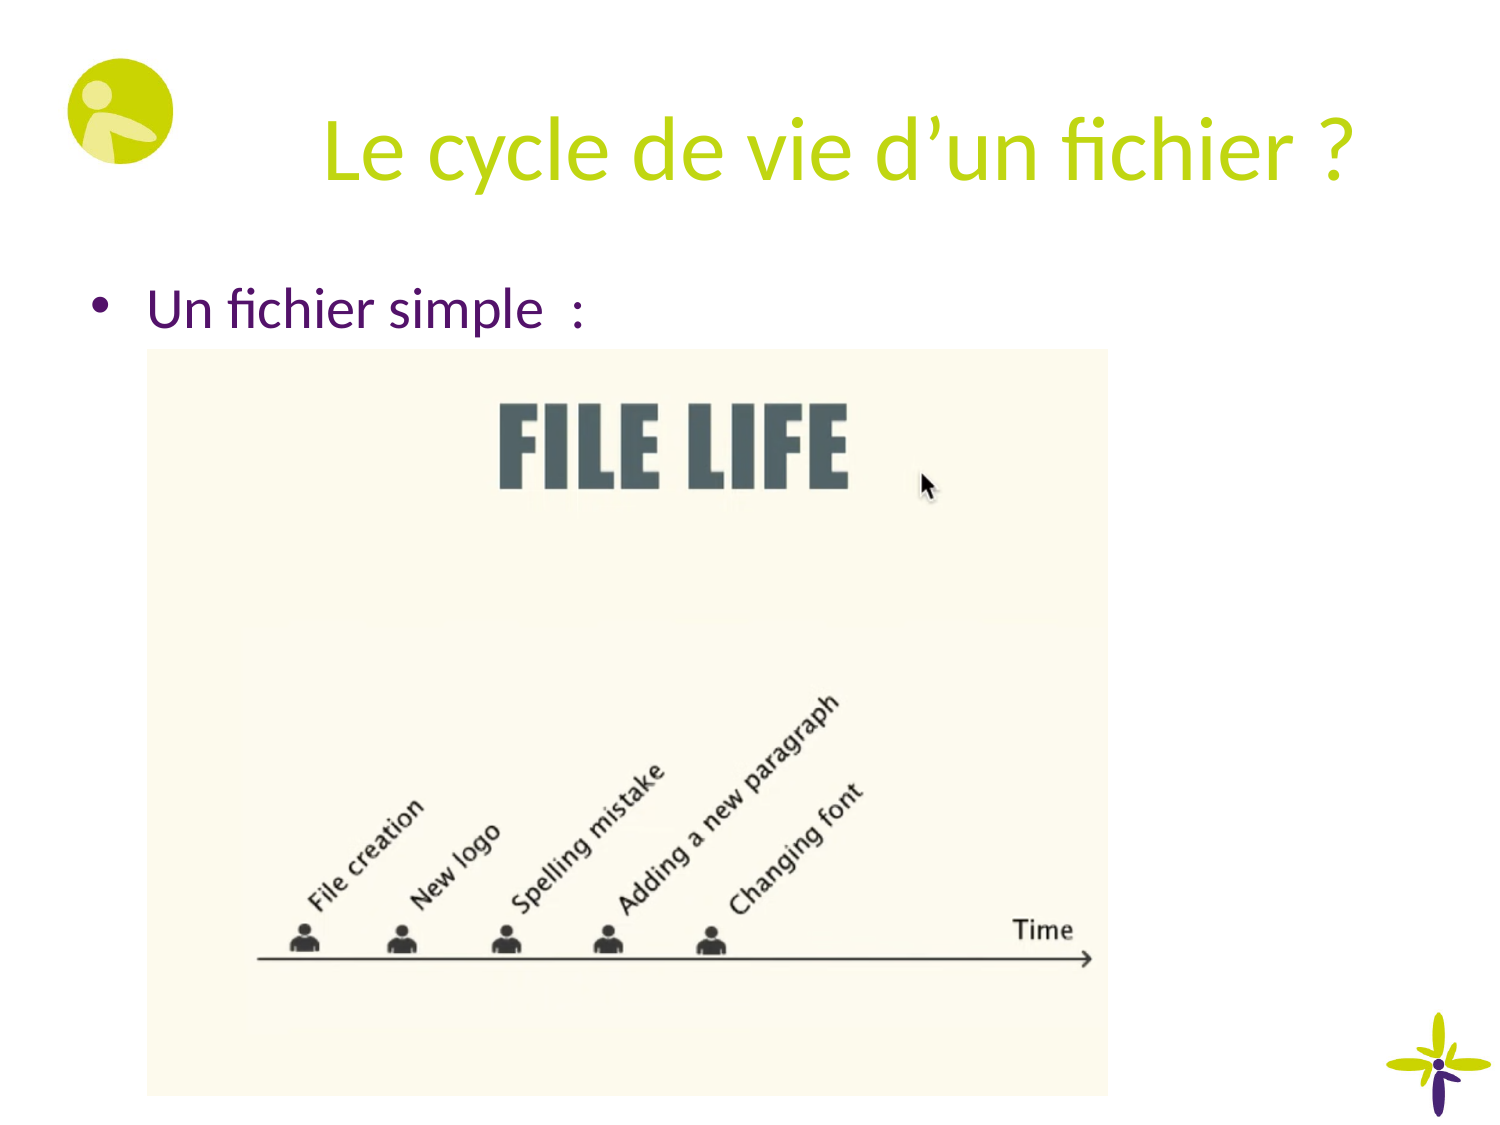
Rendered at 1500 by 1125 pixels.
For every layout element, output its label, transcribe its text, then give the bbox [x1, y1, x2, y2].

picture [1377, 1004, 1500, 1125]
list Un fichier simple : [75, 262, 1425, 1005]
picture [58, 49, 183, 174]
title Le cycle de vie d’un fichier ? [257, 50, 1425, 238]
picture [147, 349, 1109, 1097]
